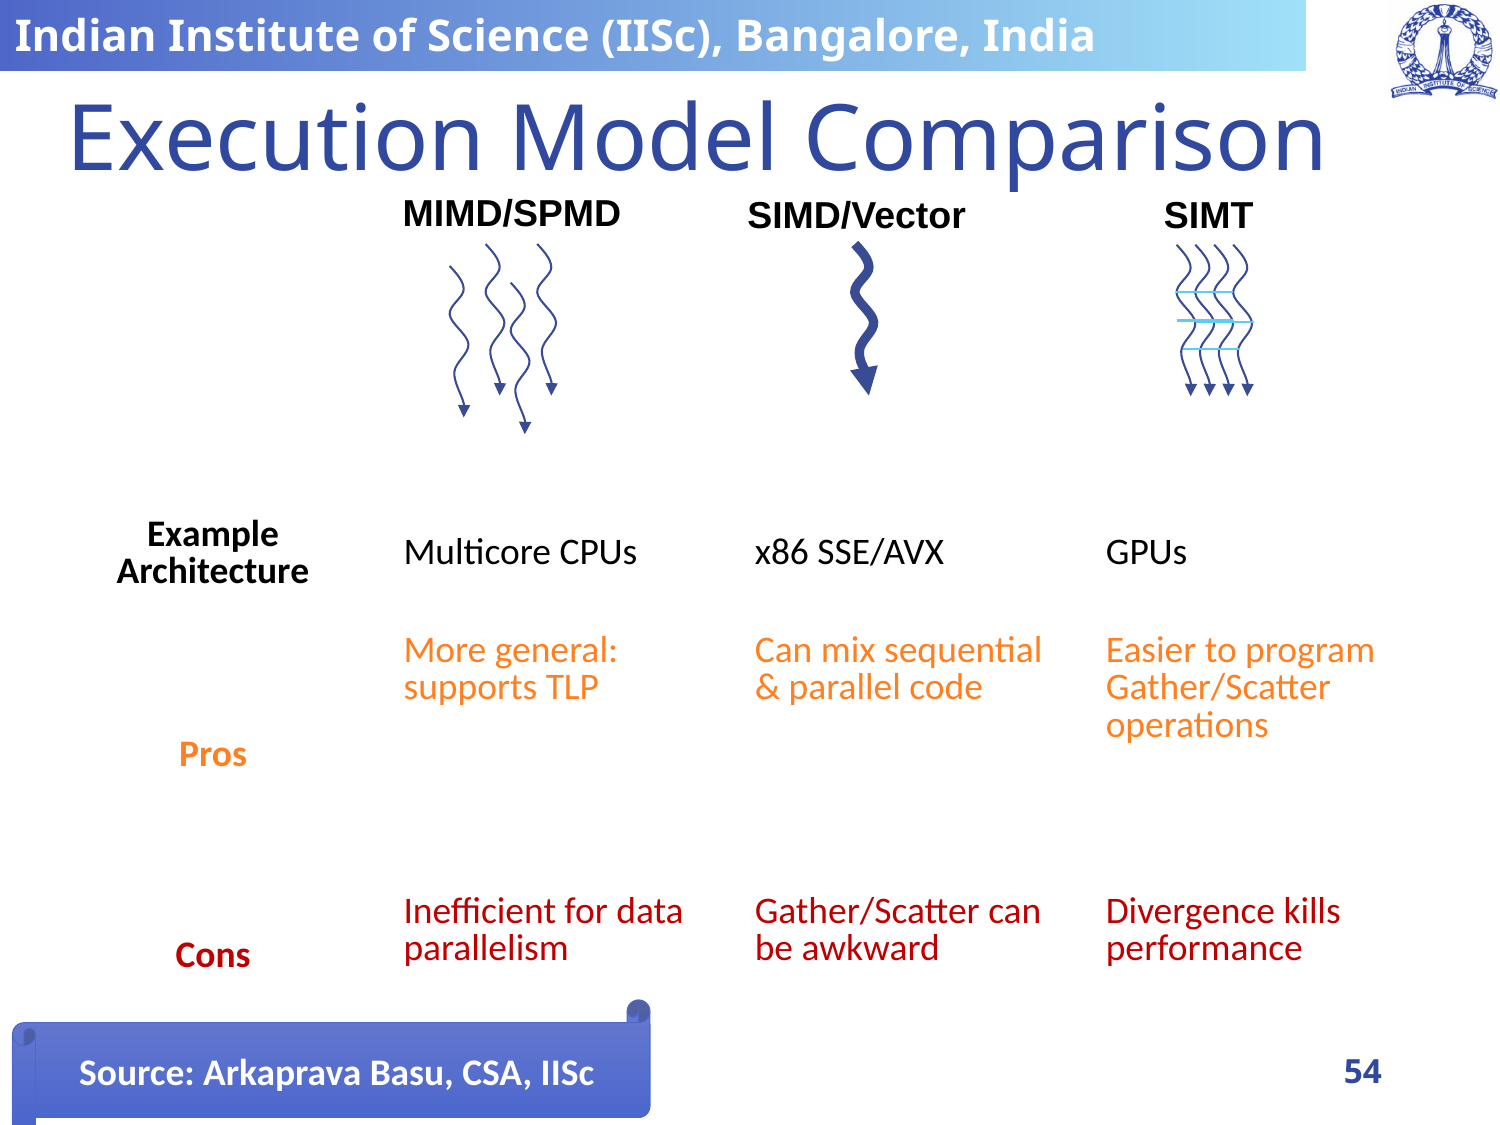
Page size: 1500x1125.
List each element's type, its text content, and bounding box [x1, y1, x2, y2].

table_header x86 SSE/AVX [740, 485, 1091, 626]
text_box [509, 282, 532, 435]
text_box [853, 244, 876, 396]
text_box [484, 243, 507, 396]
title Execution Model Comparison [51, 32, 1449, 250]
table_cell Can mix sequential & parallel code [740, 626, 1091, 887]
table_header GPUs [1091, 485, 1442, 626]
table_cell Cons [38, 887, 389, 1022]
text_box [1176, 244, 1254, 397]
table_header Example Architecture [38, 485, 389, 626]
table_cell Easier to program Gather/Scatter operations [1091, 626, 1442, 887]
table_cell Inefficient for data parallelism [389, 887, 740, 1029]
text_box SIMD/Vector [732, 183, 981, 244]
table_cell More general: supports TLP [389, 626, 740, 887]
slide_number 54 [1248, 1042, 1397, 1103]
table_cell Pros [38, 626, 389, 887]
table_cell Gather/Scatter can be awkward [740, 887, 1091, 1029]
text_box [448, 265, 471, 418]
text_box [536, 243, 558, 396]
text_box Source: Arkaprava Basu, CSA, IISc [11, 999, 651, 1125]
table_cell Divergence kills performance [1091, 887, 1442, 1029]
text_box SIMT [1149, 184, 1269, 244]
text_box MIMD/SPMD [387, 181, 637, 242]
table_header Multicore CPUs [389, 485, 740, 626]
